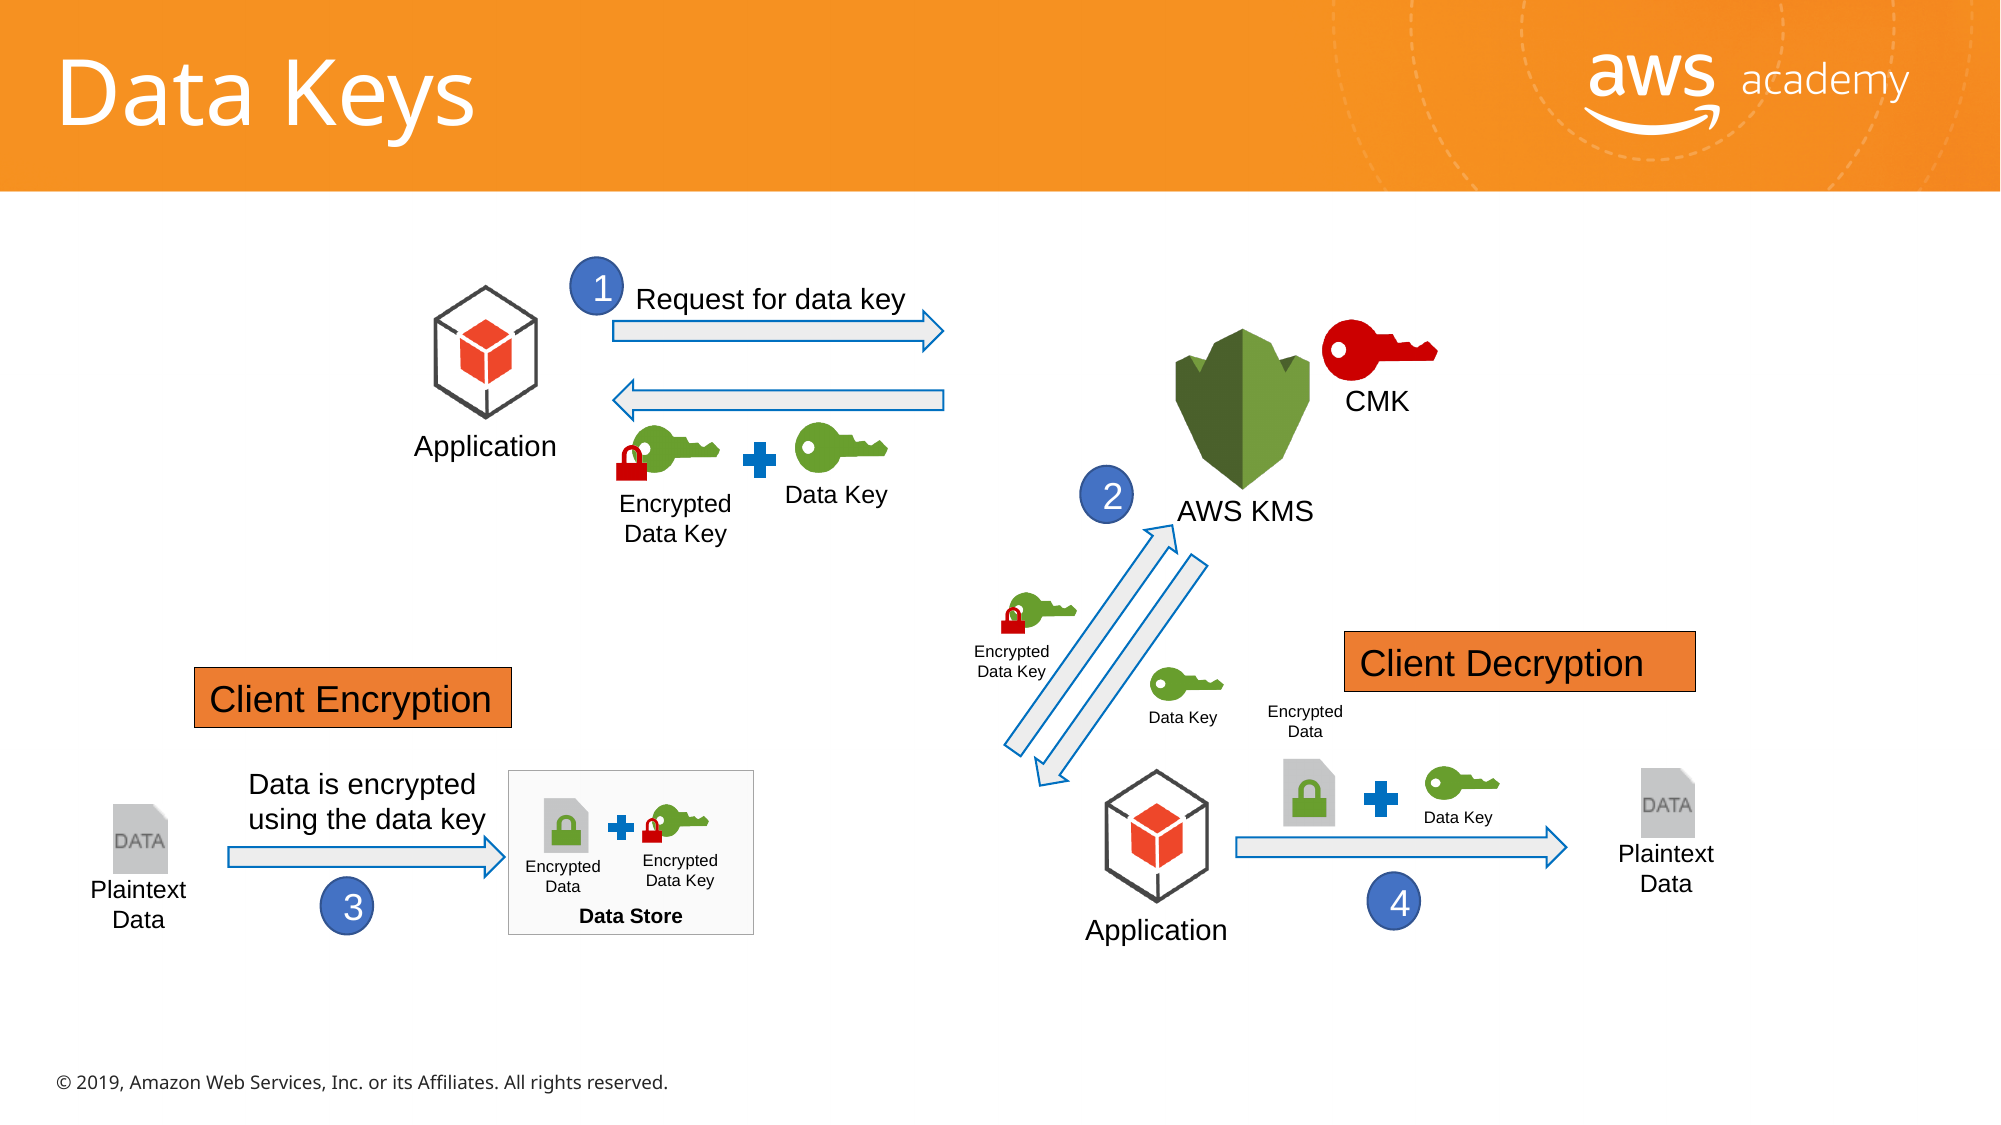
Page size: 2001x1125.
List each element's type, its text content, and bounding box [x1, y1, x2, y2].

text_box [1080, 524, 1179, 675]
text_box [1408, 766, 1509, 835]
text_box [769, 422, 904, 517]
text_box 2 [1079, 464, 1134, 524]
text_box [623, 804, 737, 898]
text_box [89, 804, 188, 935]
text_box 1 [569, 256, 622, 316]
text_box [511, 796, 615, 897]
text_box [1003, 691, 1069, 758]
text_box [612, 314, 945, 354]
text_box [227, 843, 507, 880]
text_box [1033, 552, 1209, 787]
text_box Client Decryption [1344, 631, 1696, 692]
text_box Request for data key [620, 273, 928, 323]
text_box Data Store [508, 770, 754, 935]
text_box [615, 815, 623, 840]
text_box [765, 442, 769, 478]
text_box [611, 377, 945, 423]
picture [0, 0, 2001, 1125]
text_box 4 [1366, 871, 1422, 931]
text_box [1617, 768, 1716, 899]
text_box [943, 591, 1080, 691]
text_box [1133, 667, 1234, 736]
text_box [1366, 781, 1398, 817]
text_box [1235, 825, 1568, 870]
text_box 3 [319, 876, 375, 936]
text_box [1244, 700, 1366, 829]
text_box Client Encryption [194, 667, 512, 728]
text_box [587, 425, 765, 557]
title Data Keys [39, 32, 1863, 160]
text_box Application [375, 419, 596, 470]
text_box Data is encrypted using the data key [233, 757, 509, 843]
text_box AWS KMS [1135, 484, 1356, 535]
text_box Application [1046, 904, 1267, 954]
text_box CMK [1340, 382, 1415, 418]
